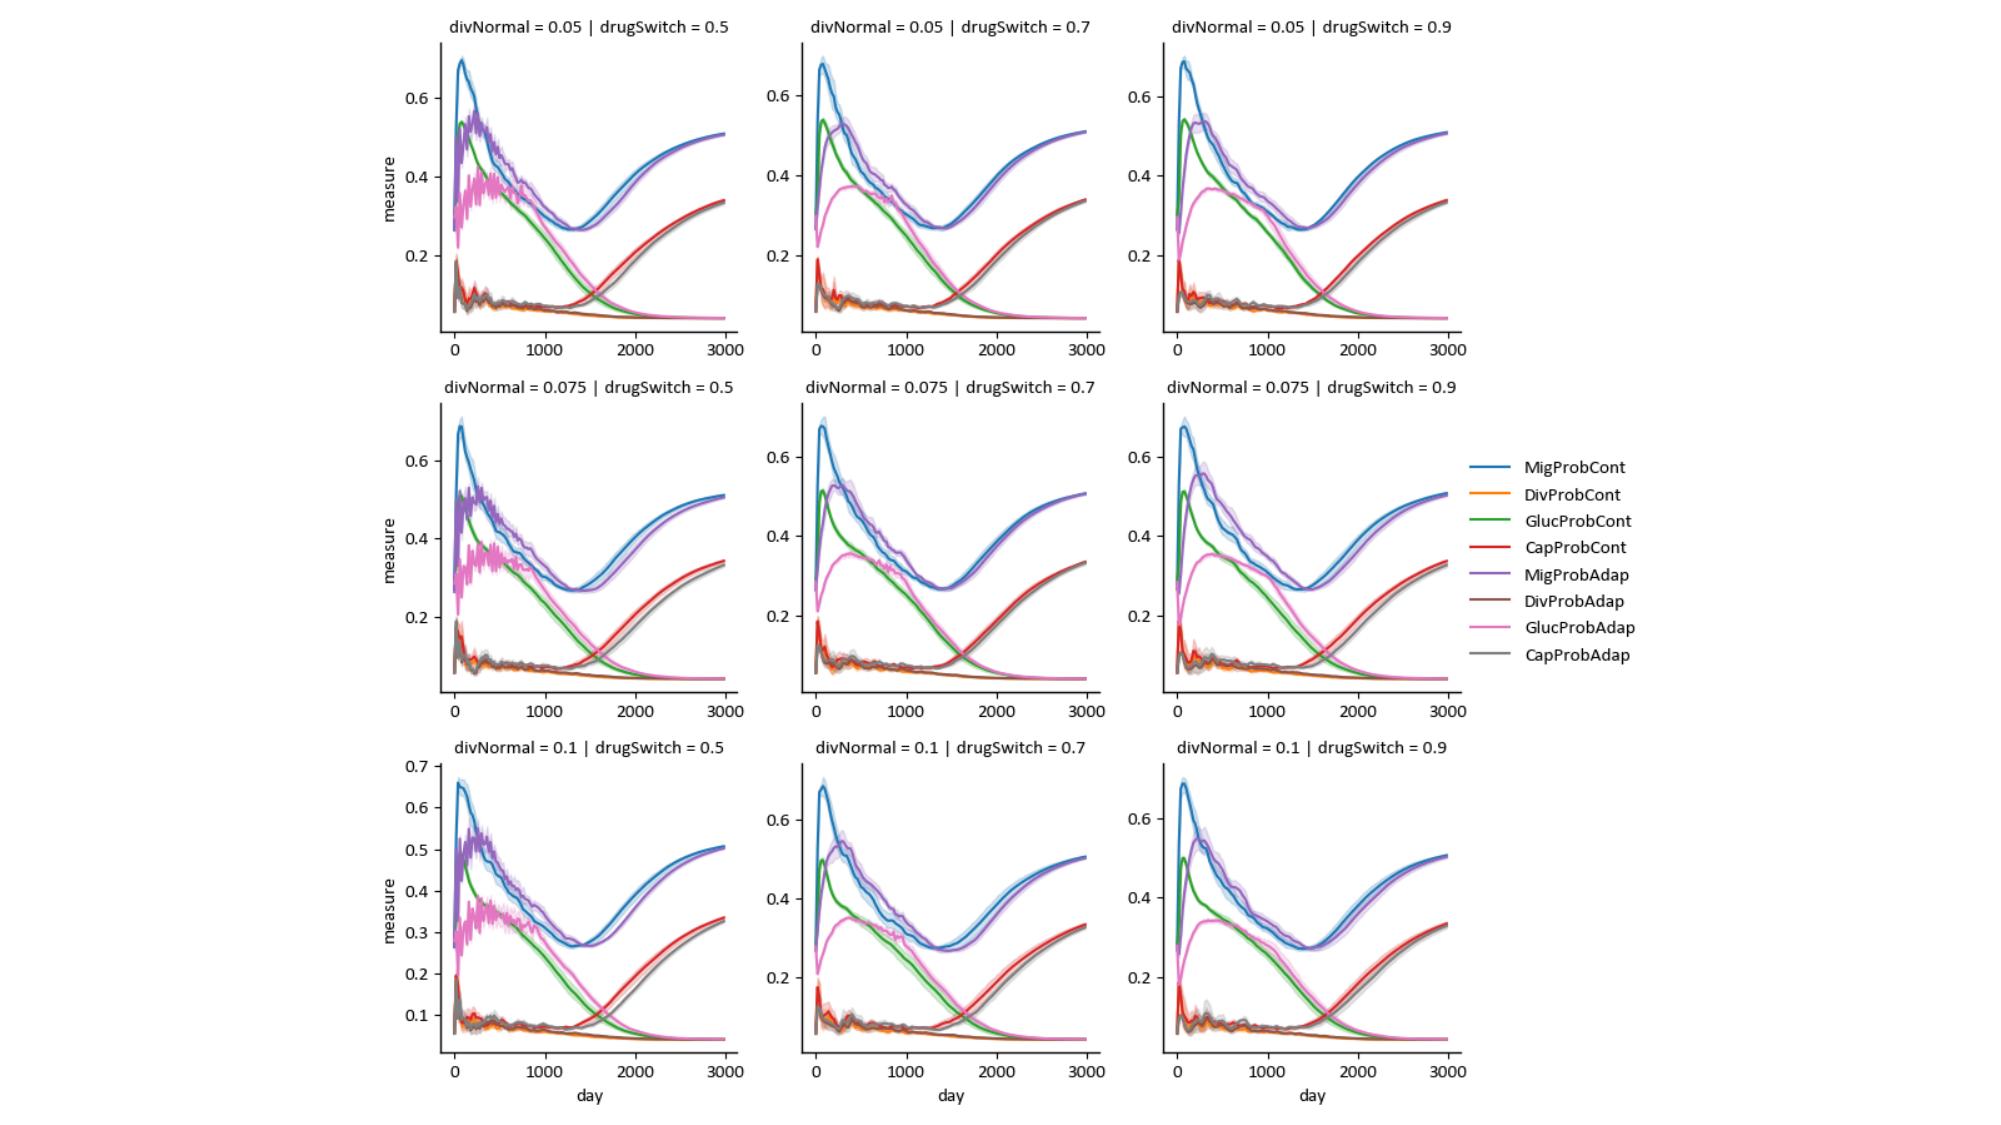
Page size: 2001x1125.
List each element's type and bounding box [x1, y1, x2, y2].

picture [348, 0, 1652, 1125]
